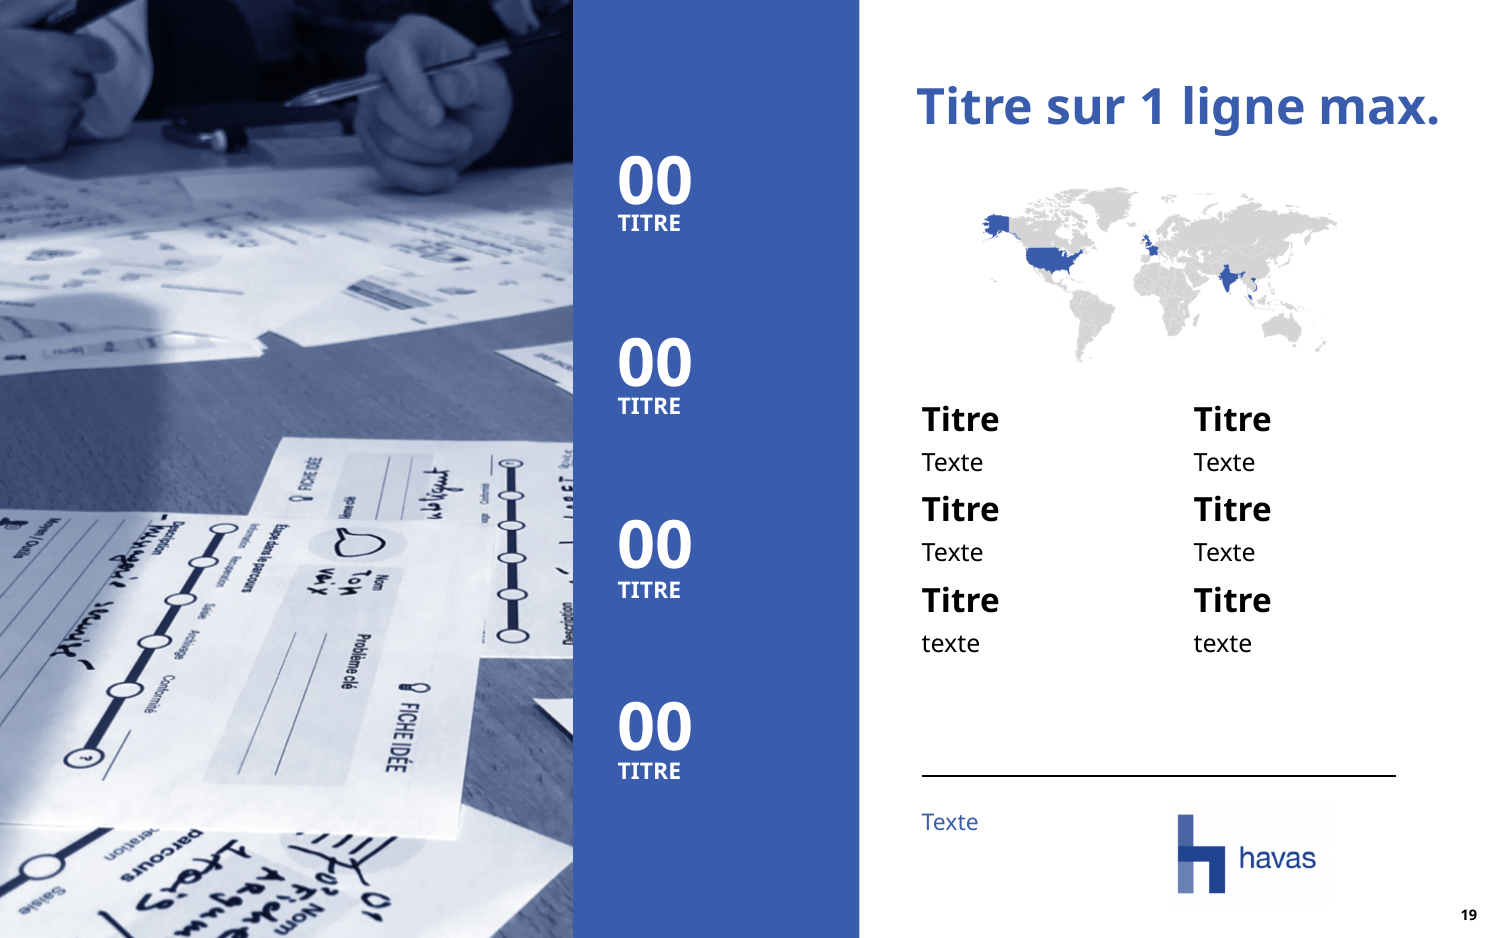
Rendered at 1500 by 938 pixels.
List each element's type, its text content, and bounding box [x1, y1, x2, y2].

list 00 [617, 502, 820, 573]
list 00 [617, 684, 820, 756]
list Titre Texte Titre Texte Titre texte [921, 397, 1124, 741]
text_box [1167, 799, 1330, 908]
title Titre sur 1 ligne max. [916, 76, 1461, 127]
list Texte [921, 807, 1124, 894]
list TITRE [617, 575, 820, 647]
picture [0, 0, 574, 938]
list Titre Texte Titre Texte Titre texte [1193, 397, 1396, 741]
picture [921, 184, 1396, 363]
list TITRE [617, 208, 820, 280]
list 00 [617, 320, 820, 391]
list TITRE [617, 391, 820, 463]
slide_number 19 [1460, 894, 1500, 937]
list TITRE [617, 756, 820, 828]
list 00 [617, 138, 820, 208]
